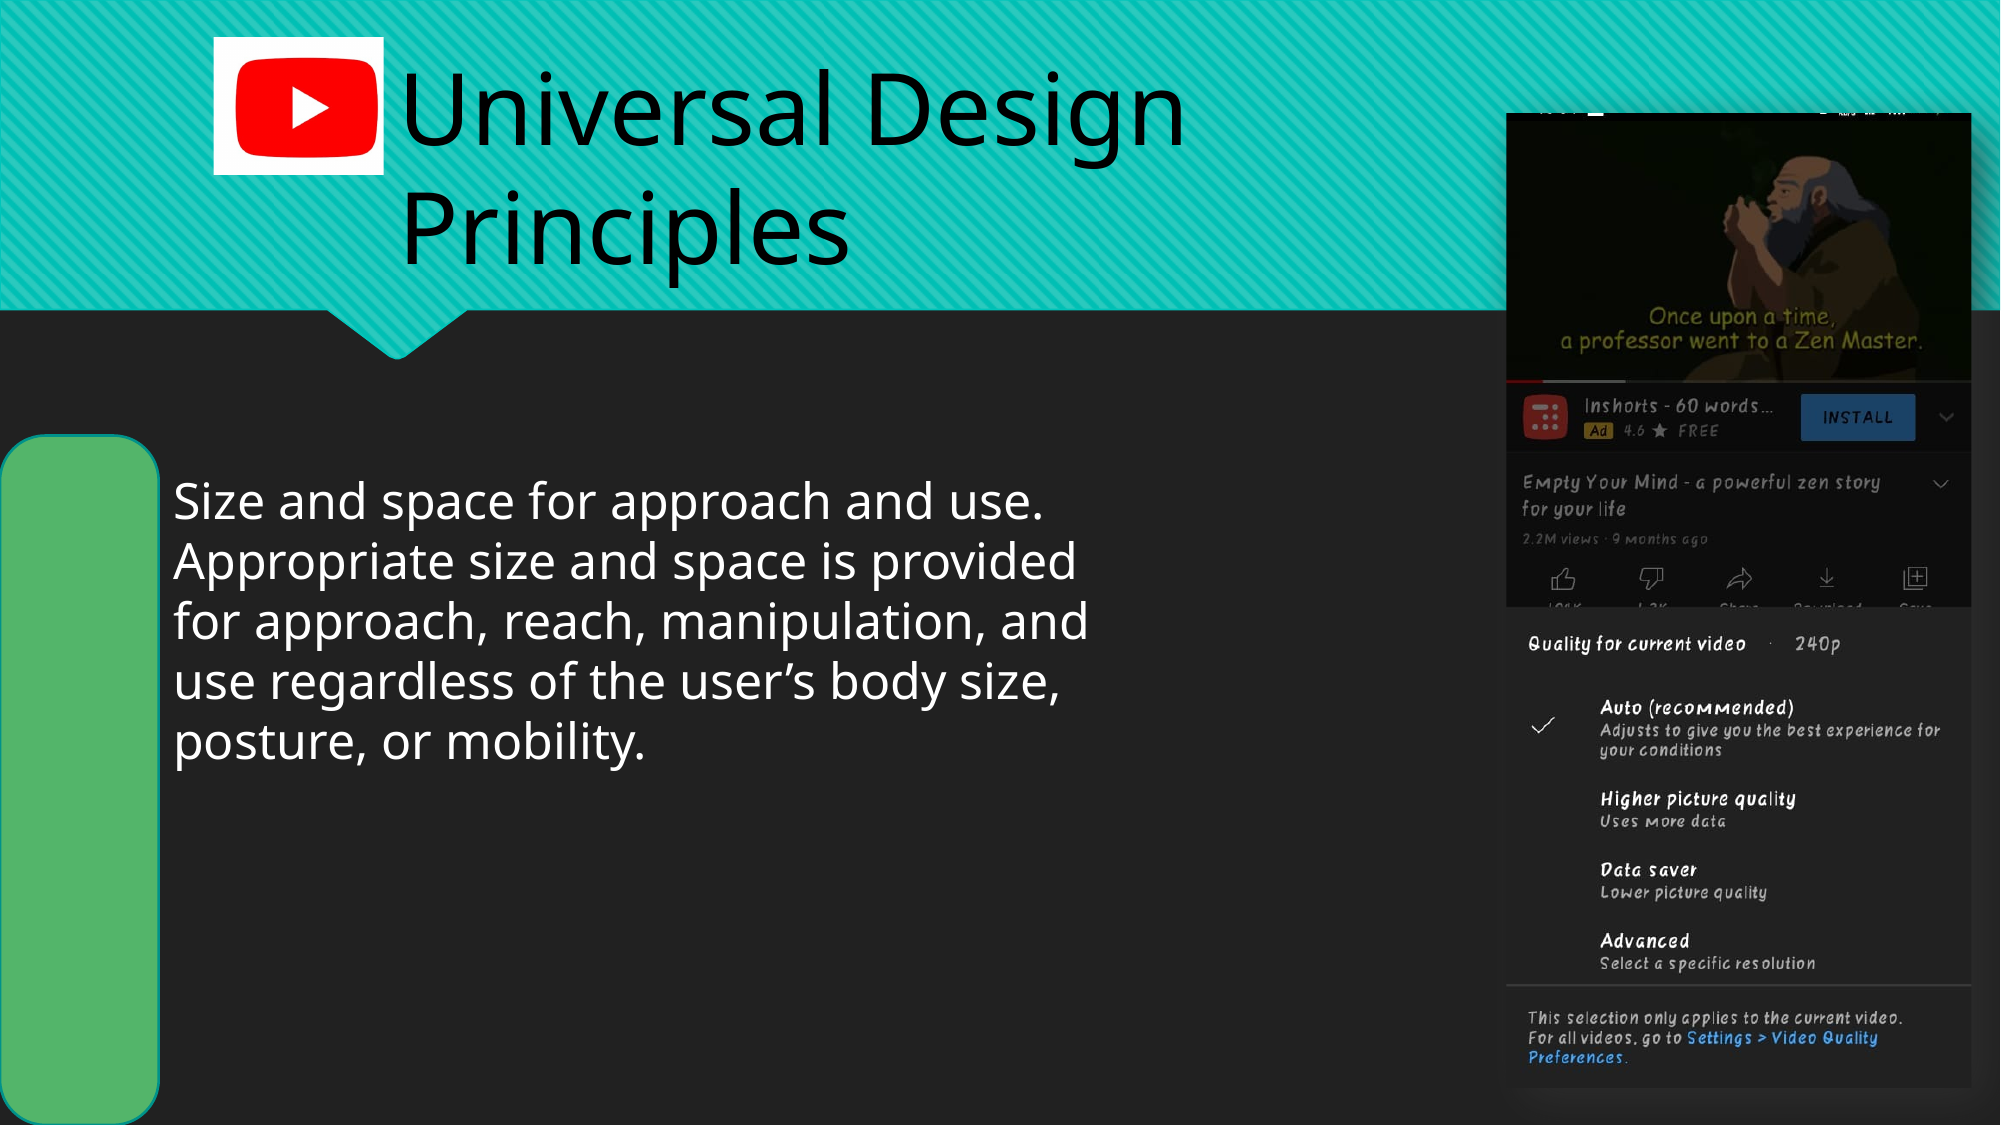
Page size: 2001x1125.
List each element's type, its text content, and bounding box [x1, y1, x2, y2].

text_box [0, 434, 160, 1125]
picture [1506, 113, 1972, 1088]
text_box Size and space for approach and use. Appropriate size and space is provided for approach, reach, manipulation, and use regardless of the user’s body size, posture, or mobility. [158, 461, 1159, 777]
text_box Universal Design Principles [383, 37, 1545, 293]
picture [213, 37, 385, 175]
